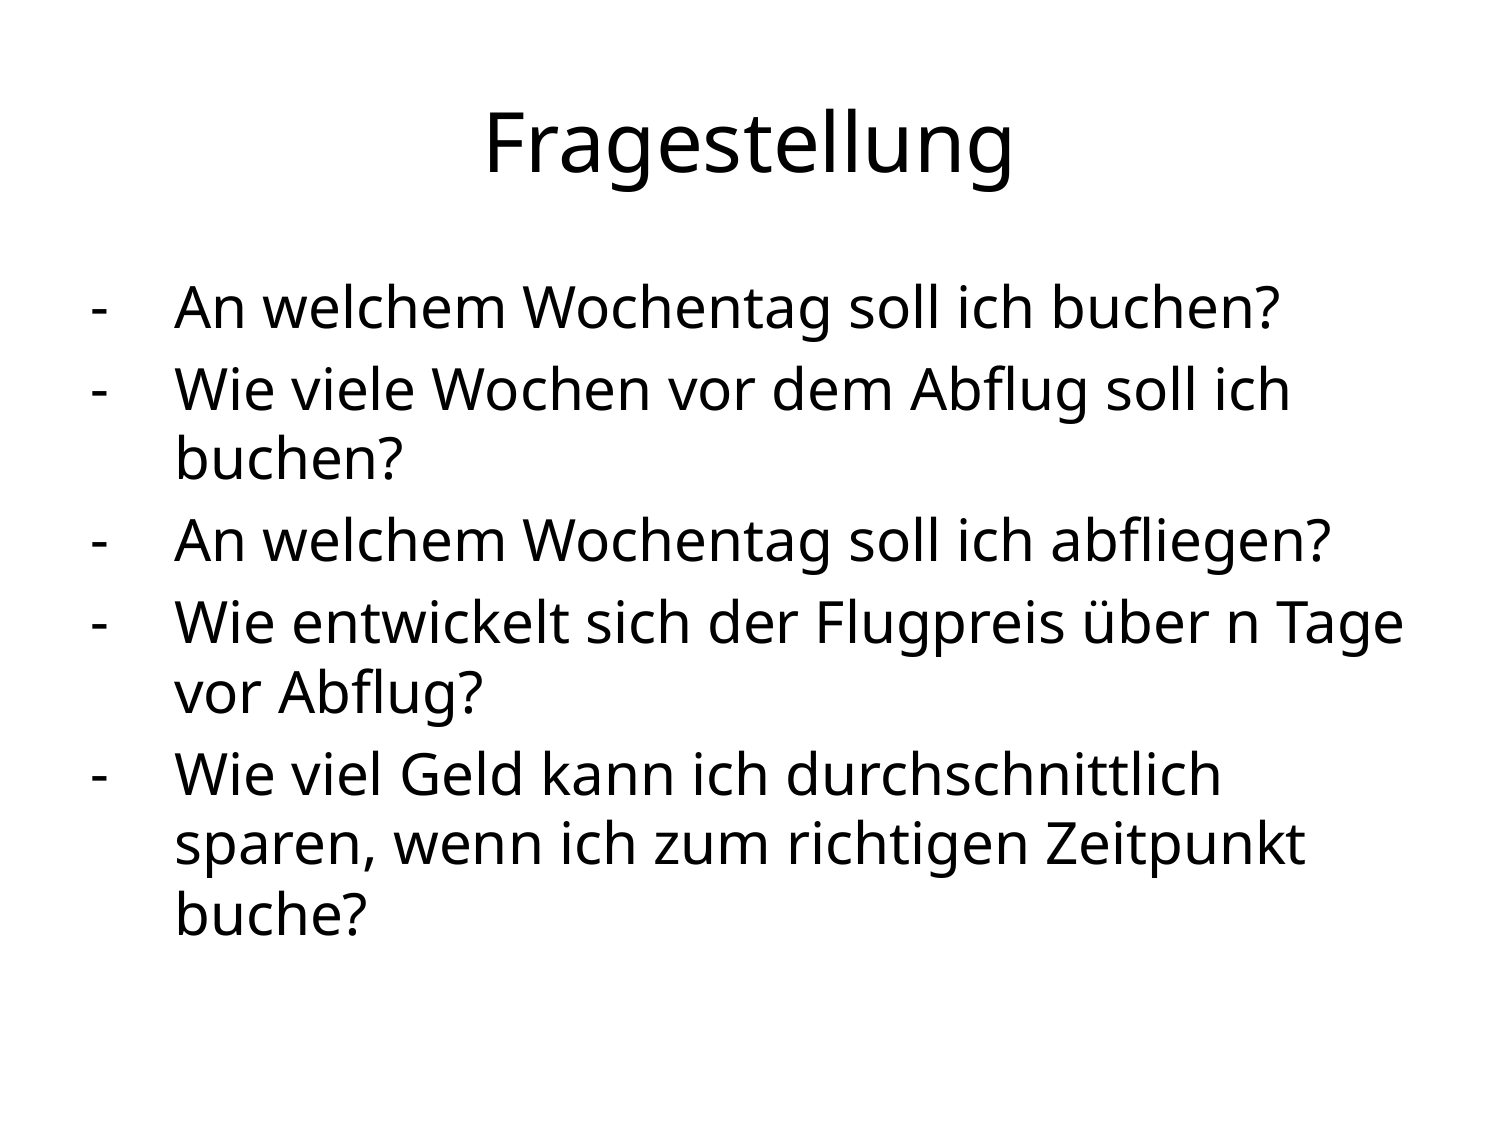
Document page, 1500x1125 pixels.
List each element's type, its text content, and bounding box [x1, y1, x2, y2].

title Fragestellung [75, 45, 1425, 233]
list An welchem Wochentag soll ich buchen? Wie viele Wochen vor dem Abflug soll ich buchen? An welchem Wochentag soll ich abfliegen? Wie entwickelt sich der Flugpreis über n Tage vor Abflug? Wie viel Geld kann ich durchschnittlich sparen, wenn ich zum richtigen Zeitpunkt buche? [75, 262, 1425, 1005]
